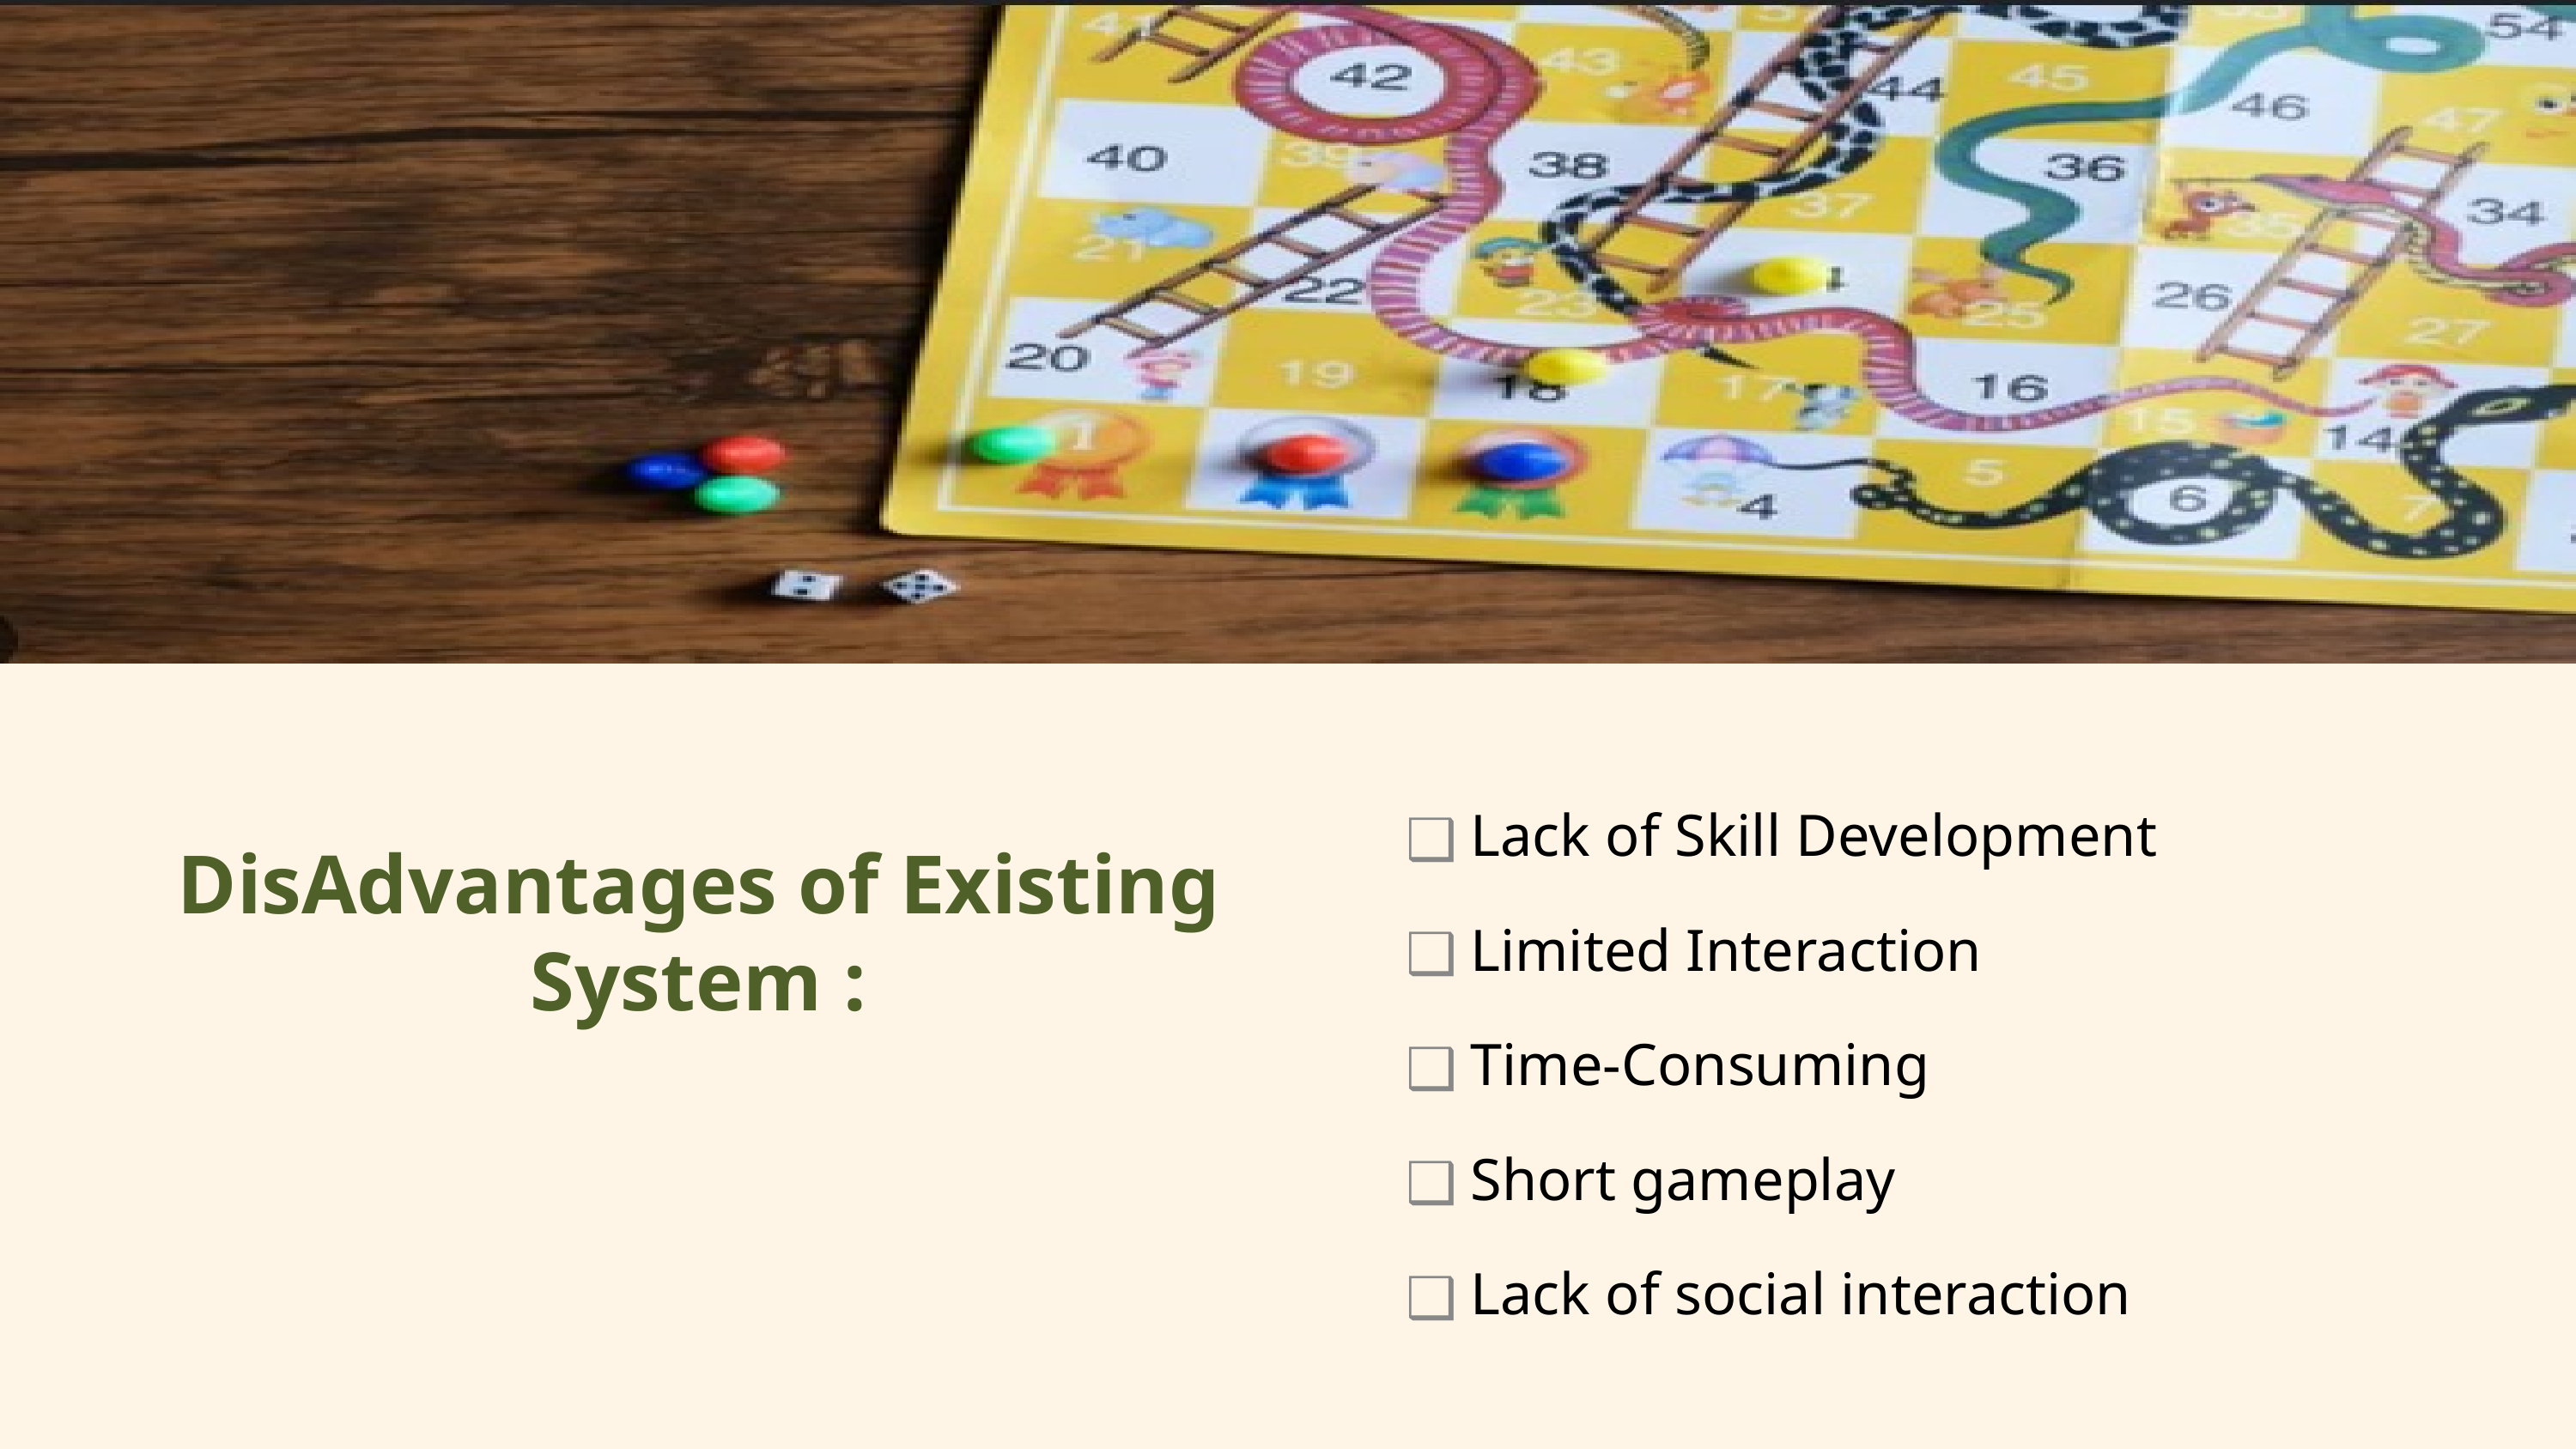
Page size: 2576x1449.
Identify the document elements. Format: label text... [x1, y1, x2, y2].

picture [0, 0, 2576, 664]
subtitle Lack of Skill Development Limited Interaction Time-Consuming Short gameplay Lack of social interaction [1389, 758, 2421, 1422]
title DisAdvantages of Existing System : [155, 826, 1242, 1034]
